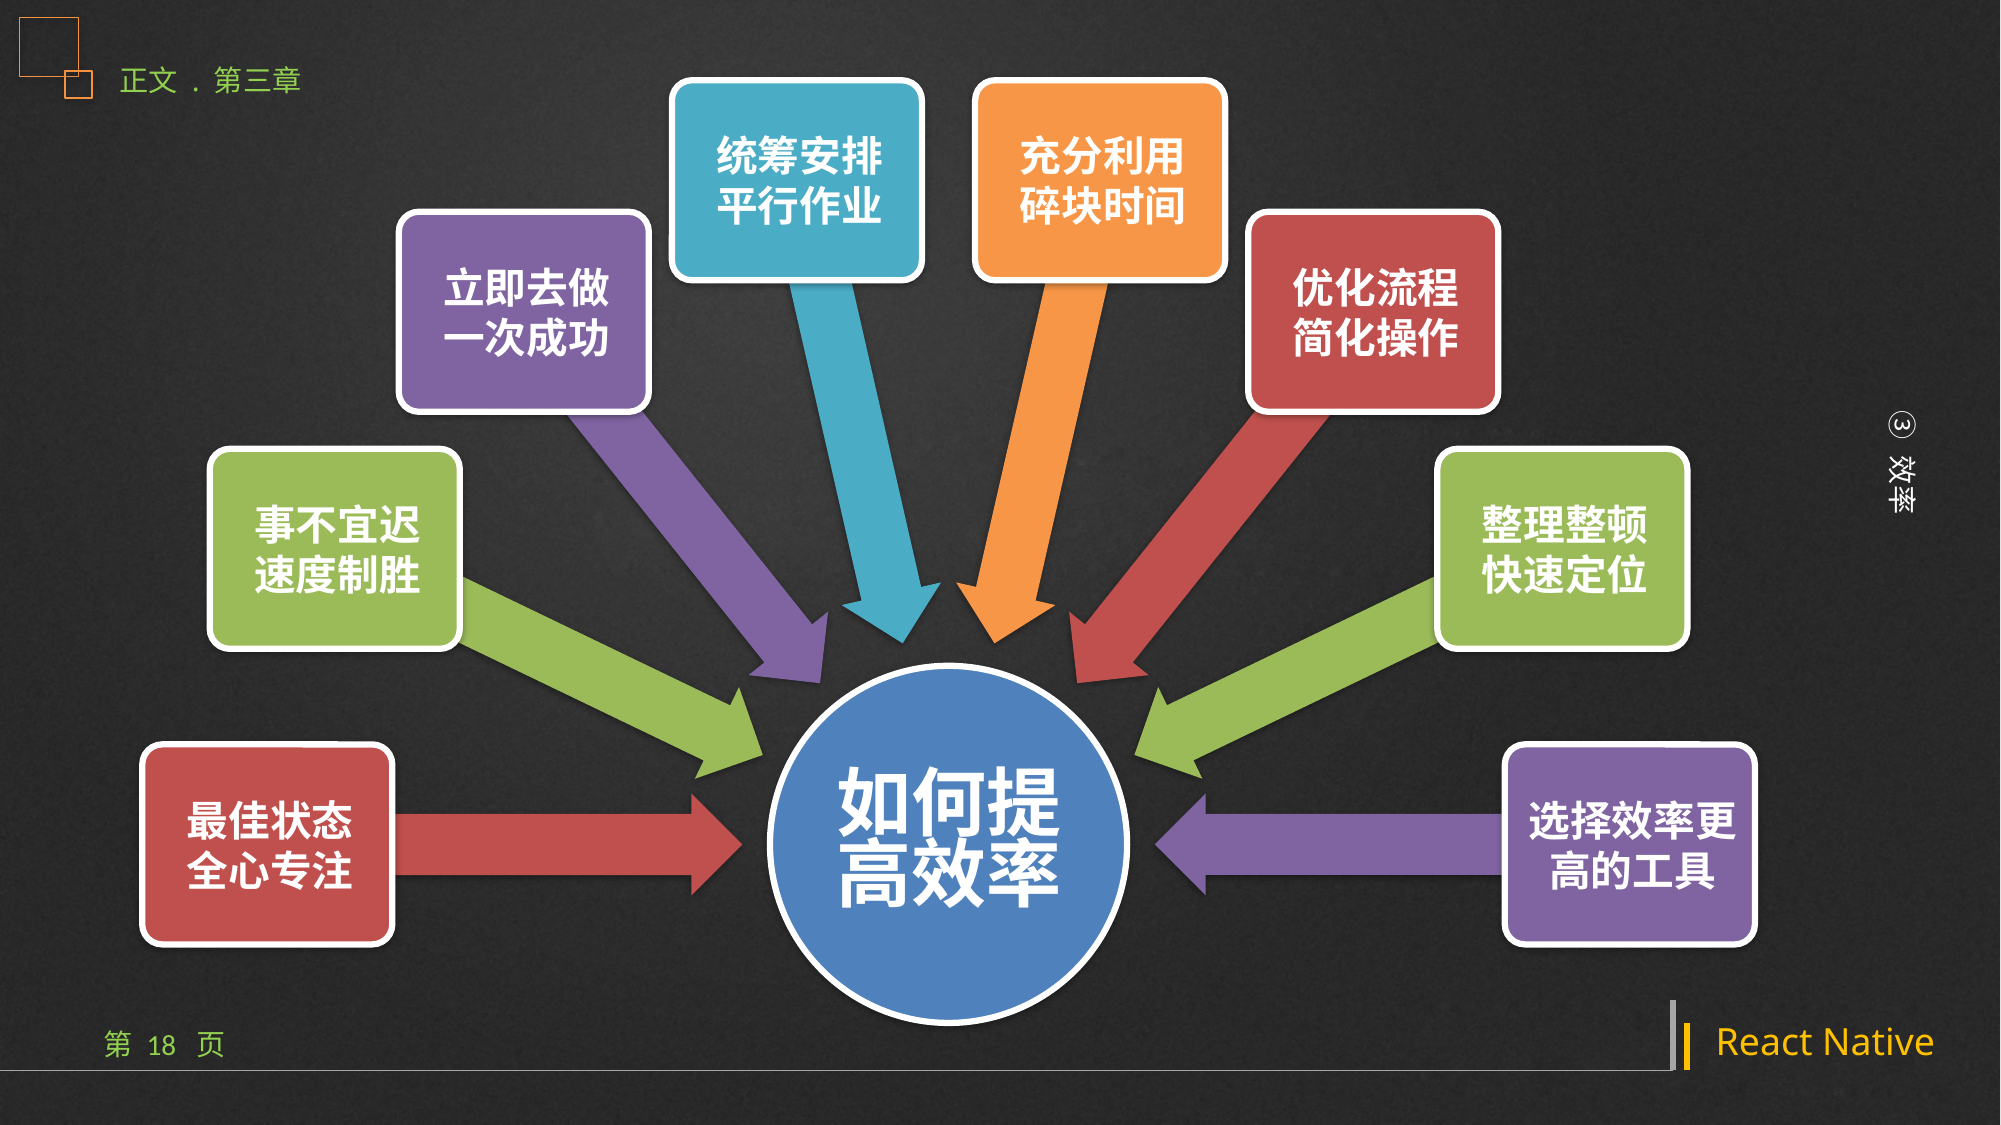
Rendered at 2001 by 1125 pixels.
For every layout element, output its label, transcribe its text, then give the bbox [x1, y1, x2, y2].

text_box ③ 效率 [1870, 361, 1937, 564]
picture [66, 72, 91, 79]
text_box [66, 79, 1831, 1024]
picture [157, 74, 168, 79]
picture [66, 72, 78, 76]
picture [20, 18, 78, 76]
picture [0, 0, 2001, 1125]
